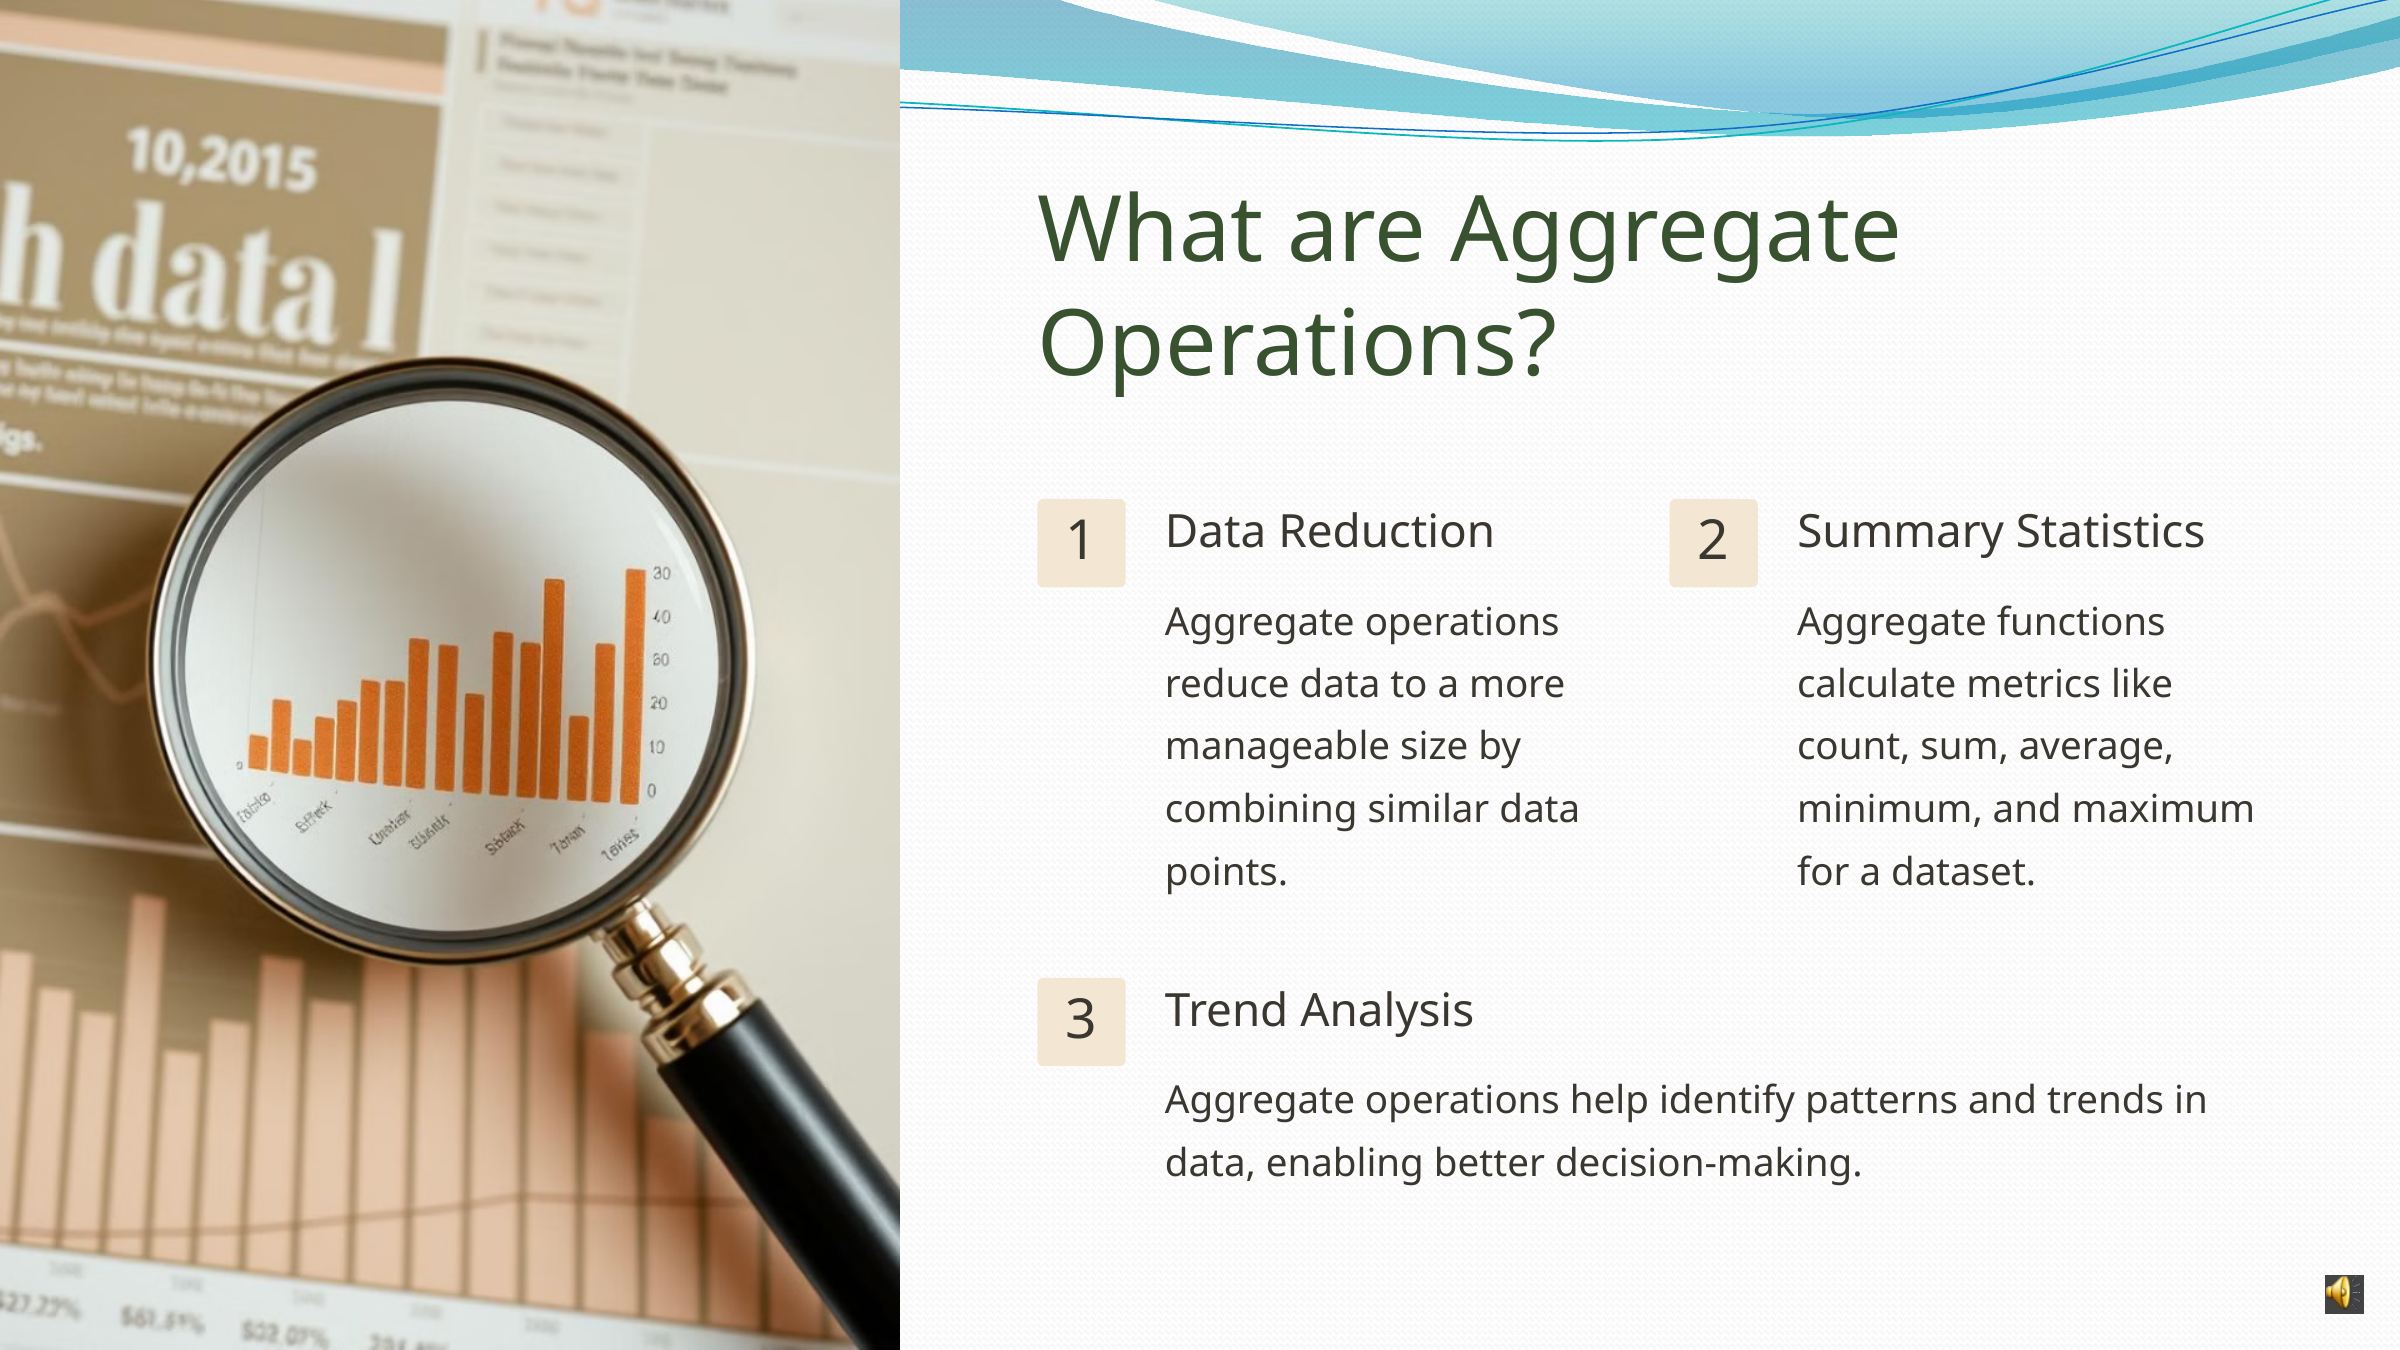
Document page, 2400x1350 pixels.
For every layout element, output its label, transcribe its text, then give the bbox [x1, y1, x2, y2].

text_box Trend Analysis [1165, 977, 1627, 1036]
text_box 2 [1698, 515, 1729, 571]
text_box [1037, 977, 1126, 1067]
text_box Aggregate functions calculate metrics like count, sum, average, minimum, and maximum for a dataset. [1797, 580, 2263, 832]
text_box What are Aggregate Operations? [1037, 165, 2263, 396]
picture [2324, 1274, 2365, 1315]
text_box Aggregate operations help identify patterns and trends in data, enabling better decision-making. [1165, 1059, 2263, 1185]
text_box [1669, 498, 1758, 588]
text_box Data Reduction [1165, 499, 1627, 557]
text_box Aggregate operations reduce data to a more manageable size by combining similar data points. [1164, 580, 1631, 895]
text_box [1037, 498, 1126, 588]
text_box 3 [1066, 994, 1098, 1050]
text_box 1 [1071, 515, 1092, 571]
picture [0, 0, 901, 1350]
text_box Summary Statistics [1797, 499, 2260, 557]
